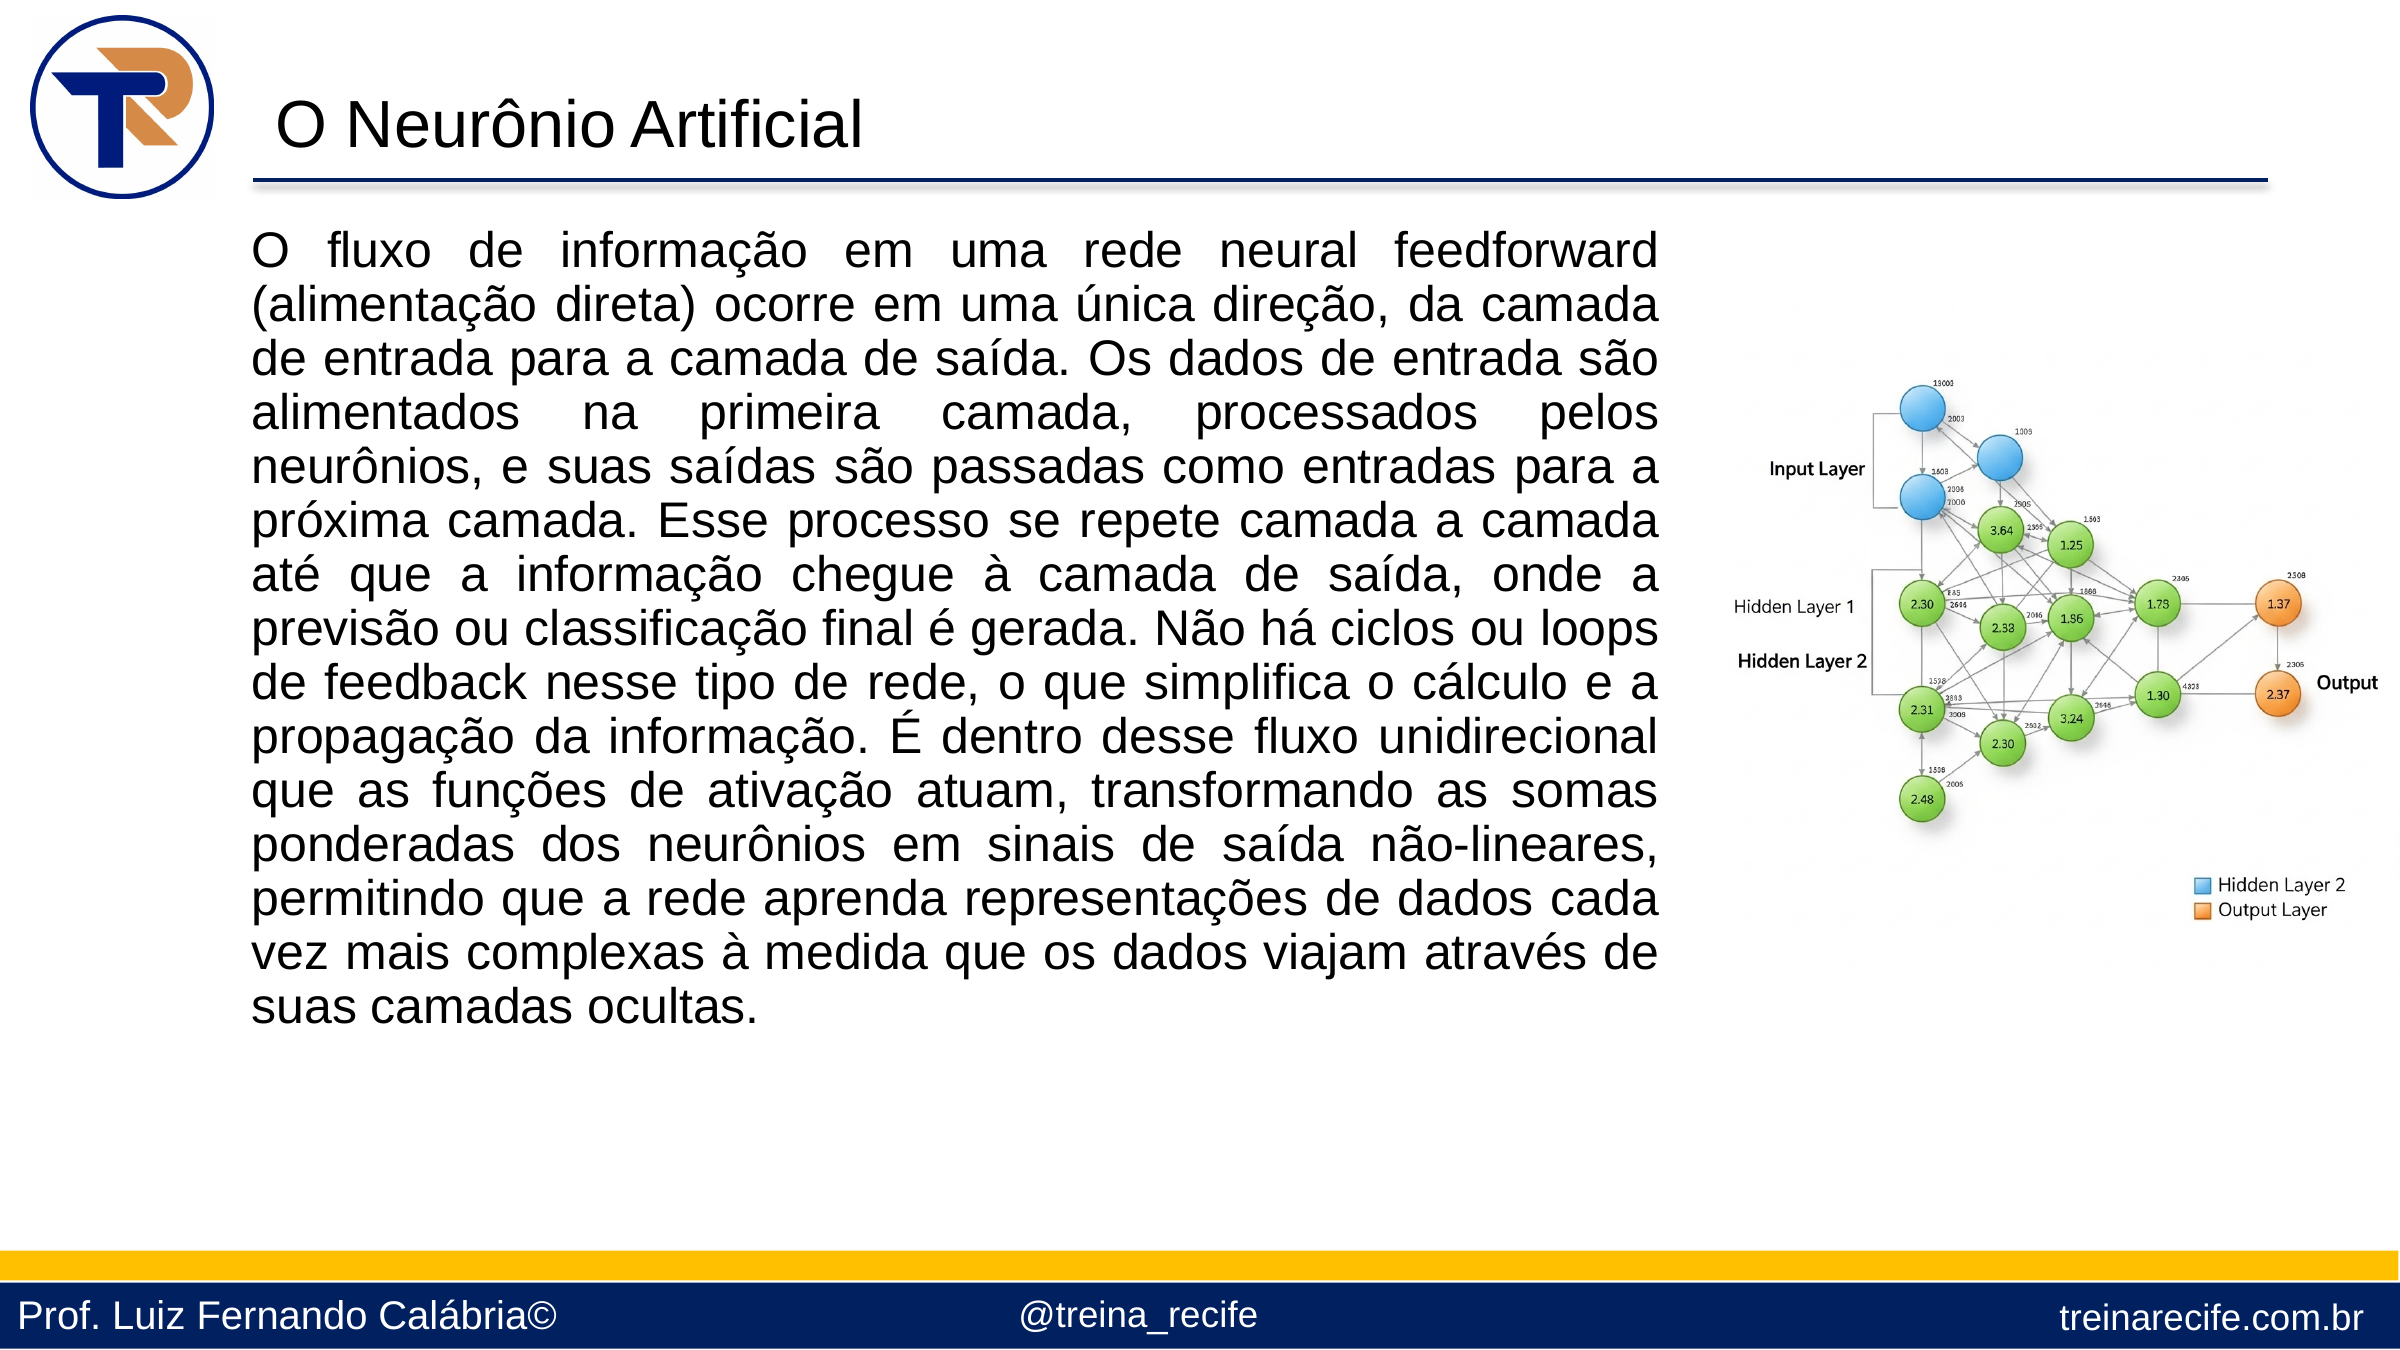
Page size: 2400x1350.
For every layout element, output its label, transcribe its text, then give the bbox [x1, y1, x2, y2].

text_box O fluxo de informação em uma rede neural feedforward (alimentação direta) ocorre em uma única direção, da camada de entrada para a camada de saída. Os dados de entrada são alimentados na primeira camada, processados pelos neurônios, e suas saídas são passadas como entradas para a próxima camada. Esse processo se repete camada a camada até que a informação chegue à camada de saída, onde a previsão ou classificação final é gerada. Não há ciclos ou loops de feedback nesse tipo de rede, o que simplifica o cálculo e a propagação da informação. É dentro desse fluxo unidirecional que as funções de ativação atuam, transformando as somas ponderadas dos neurônios em sinais de saída não-lineares, permitindo que a rede aprenda representações de dados cada vez mais complexas à medida que os dados viajam através de suas camadas ocultas. [236, 216, 1675, 1252]
picture [1690, 277, 2400, 989]
picture [30, 15, 214, 199]
text_box O Neurônio Artificial [260, 73, 2245, 169]
